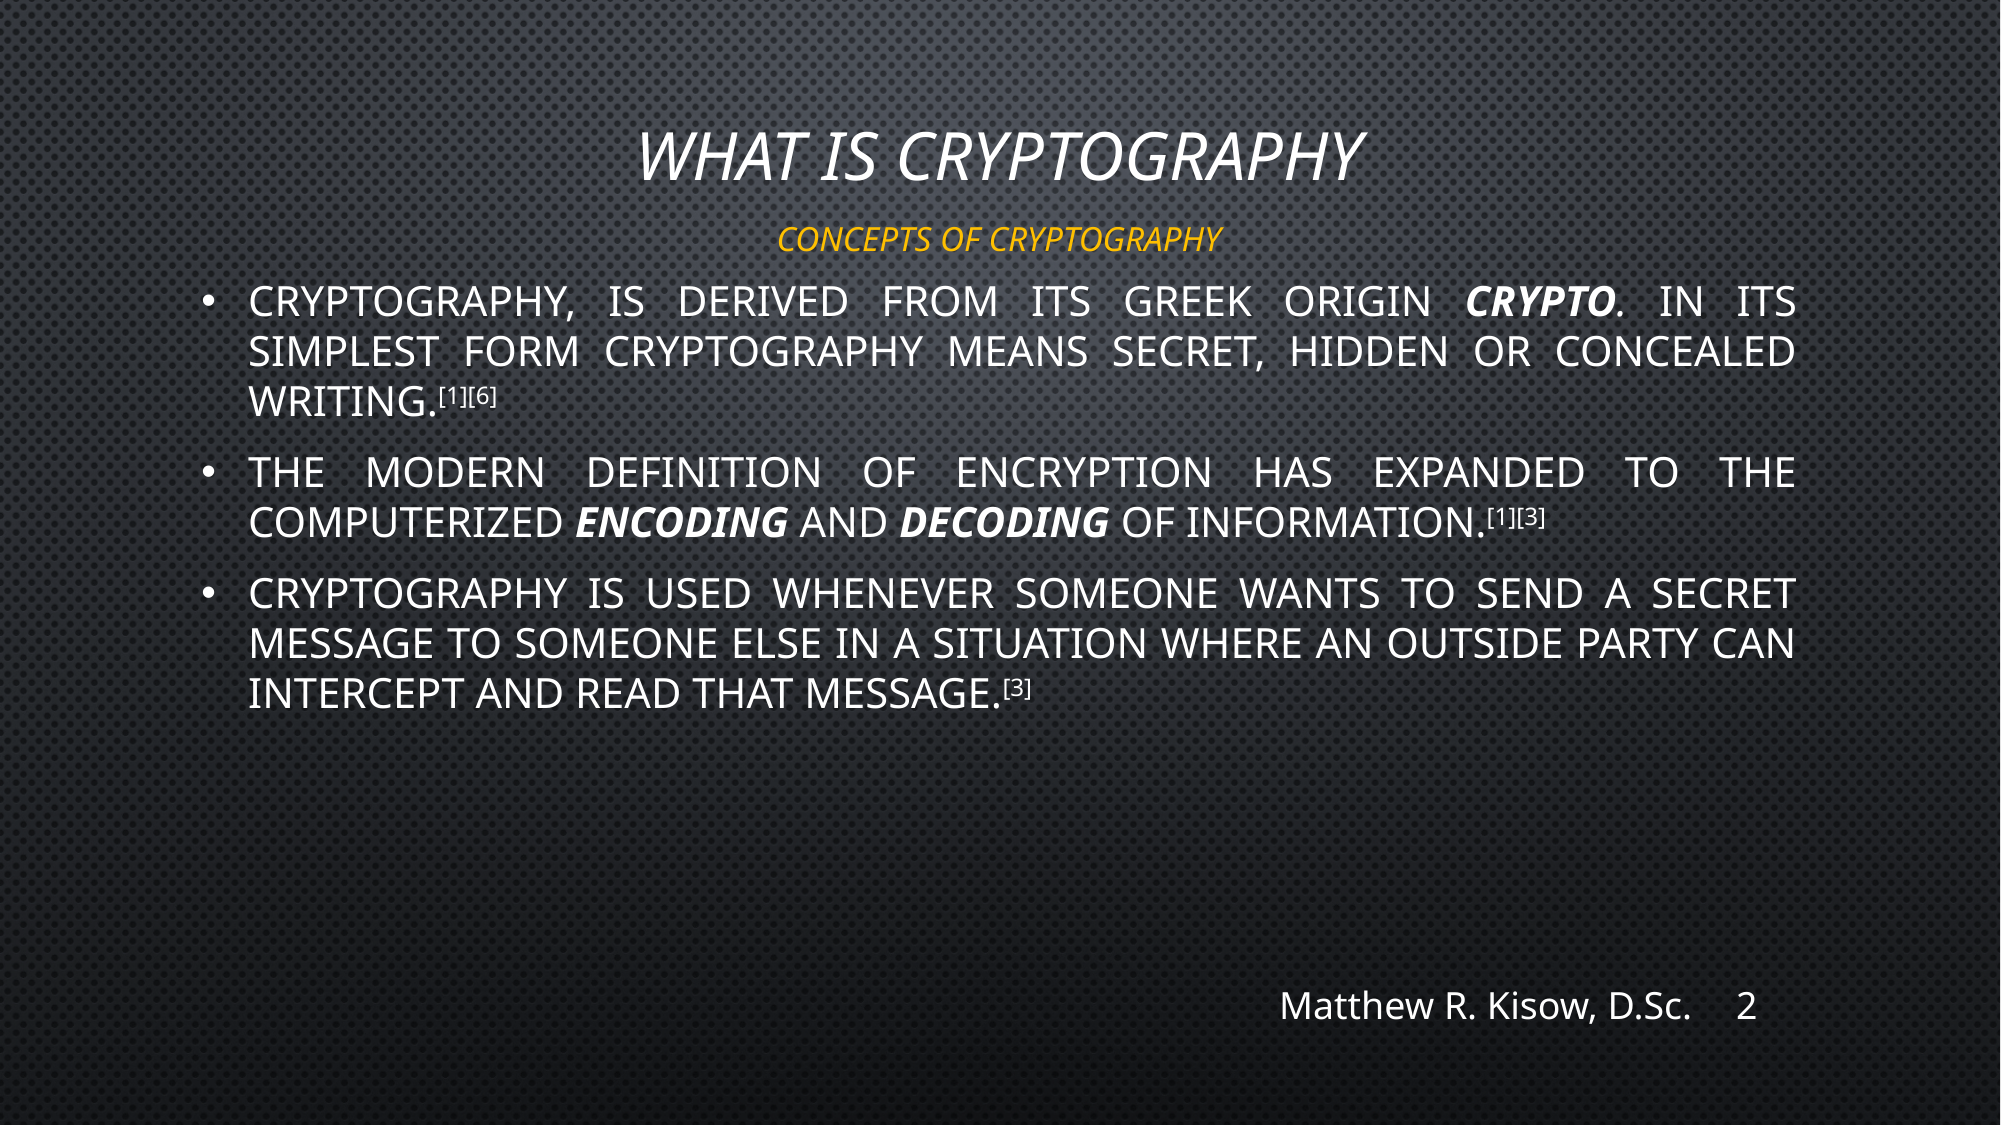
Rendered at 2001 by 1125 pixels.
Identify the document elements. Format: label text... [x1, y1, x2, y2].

subtitle Concepts of Cryptography [186, 207, 1812, 268]
title What is cryptography [186, 99, 1812, 207]
list Cryptography, is derived from its Greek origin Crypto. In its simplest form cryptography means secret, hidden or concealed writing.[1][6] The modern definition of encryption has expanded to the computerized encoding and decoding of information.[1][3] Cryptography is used whenever someone wants to send a secret message to someone else in a situation where an outside party can intercept and read that message.[3] [186, 267, 1813, 950]
